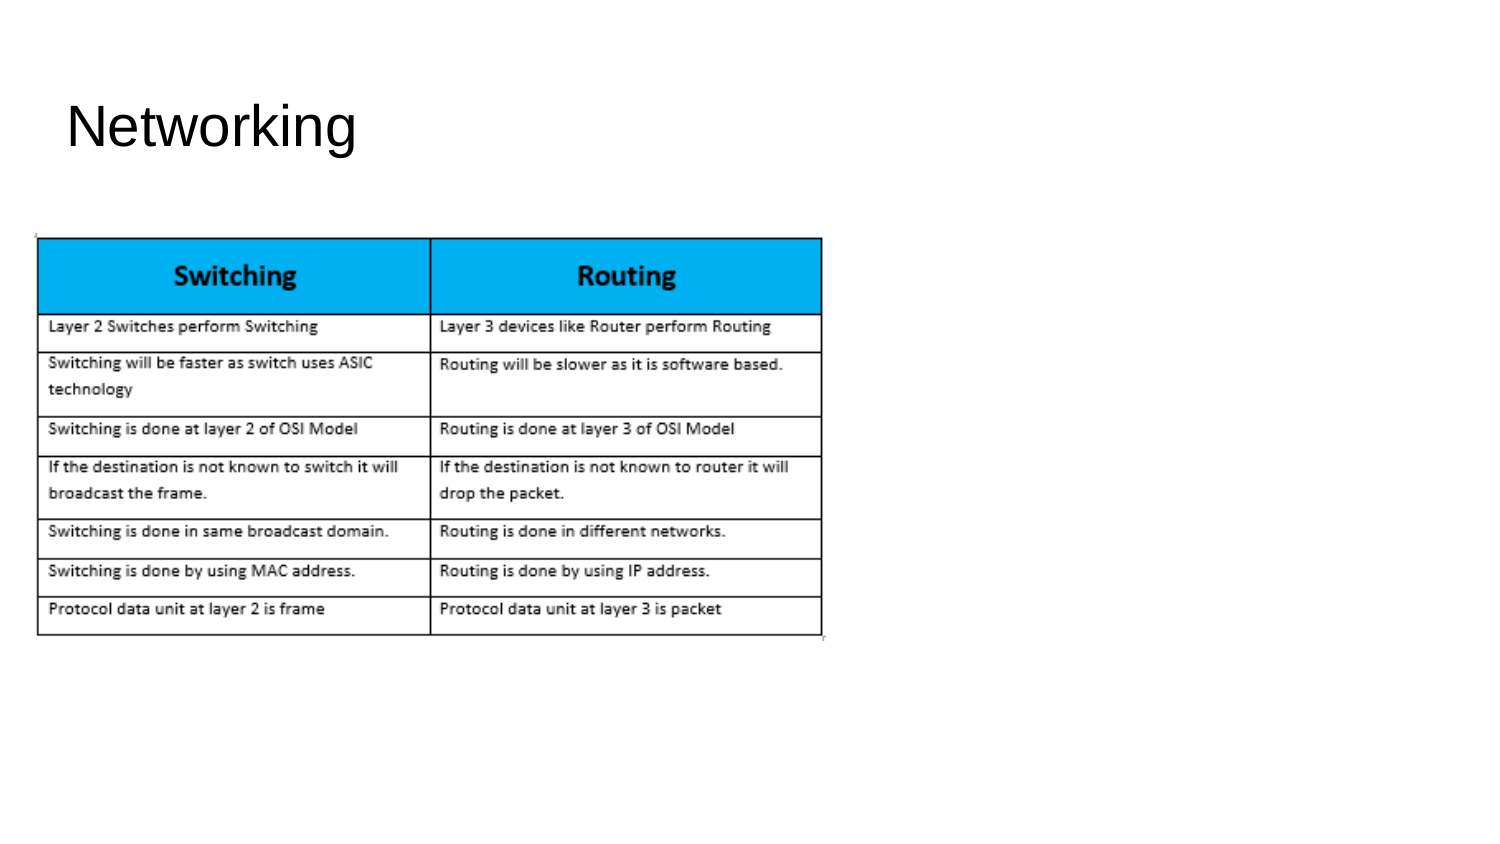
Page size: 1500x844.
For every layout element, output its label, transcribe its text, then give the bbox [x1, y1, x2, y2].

picture [34, 233, 826, 642]
title Networking [51, 72, 1449, 167]
